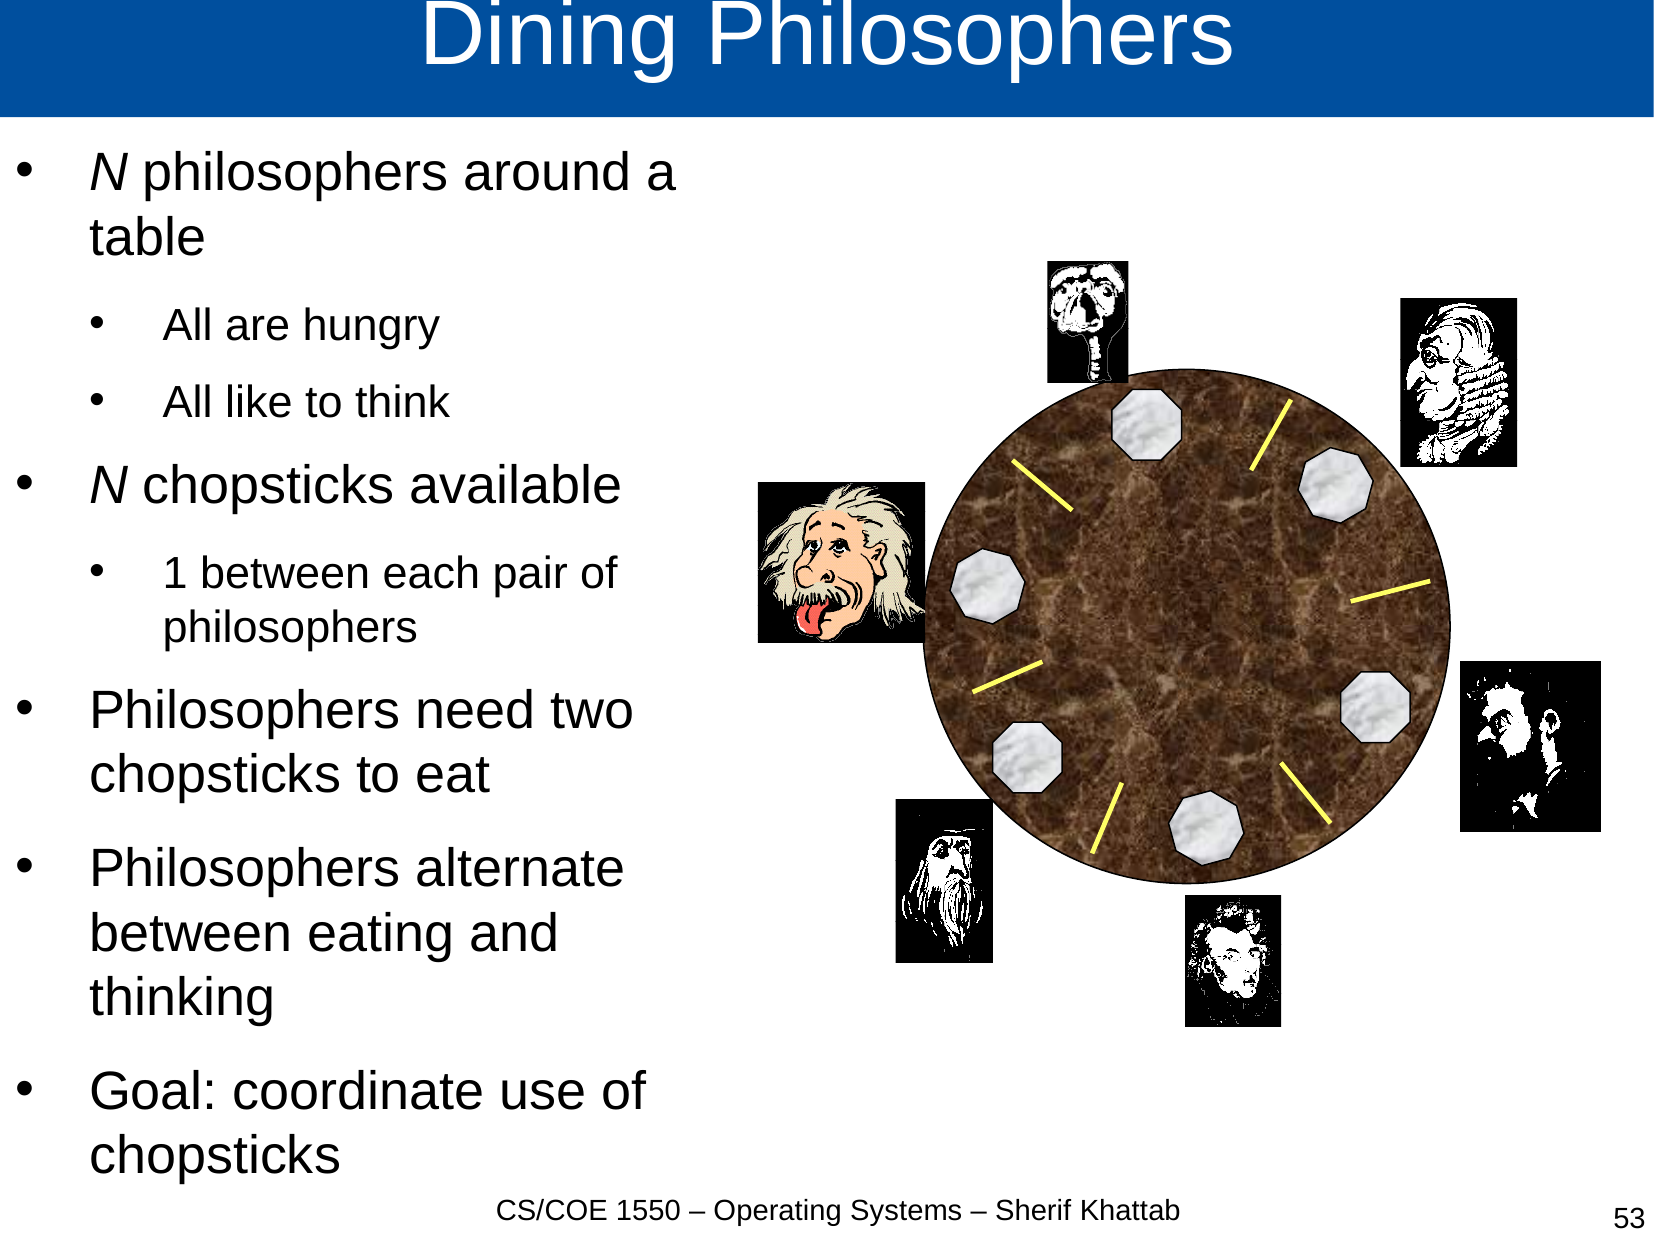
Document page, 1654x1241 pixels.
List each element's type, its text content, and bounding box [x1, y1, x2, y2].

text_box [992, 722, 1063, 793]
picture [1400, 298, 1518, 467]
list N philosophers around a table All are hungry All like to think N chopsticks available 1 between each pair of philosophers Philosophers need two chopsticks to eat Philosophers alternate between eating and thinking Goal: coordinate use of chopsticks [0, 129, 700, 1197]
text_box [923, 369, 1451, 884]
picture [1459, 661, 1602, 832]
picture [757, 481, 926, 644]
slide_number 53 [1265, 1198, 1647, 1241]
picture [1046, 261, 1129, 384]
text_box [1297, 447, 1374, 524]
text_box [949, 548, 1026, 624]
text_box [1168, 790, 1244, 866]
footer CS/COE 1550 – Operating Systems – Sherif Khattab [460, 1190, 1217, 1241]
text_box [1111, 389, 1182, 461]
title Dining Philosophers [0, 0, 1654, 118]
picture [1184, 895, 1282, 1027]
picture [895, 798, 994, 963]
text_box [1340, 671, 1411, 743]
